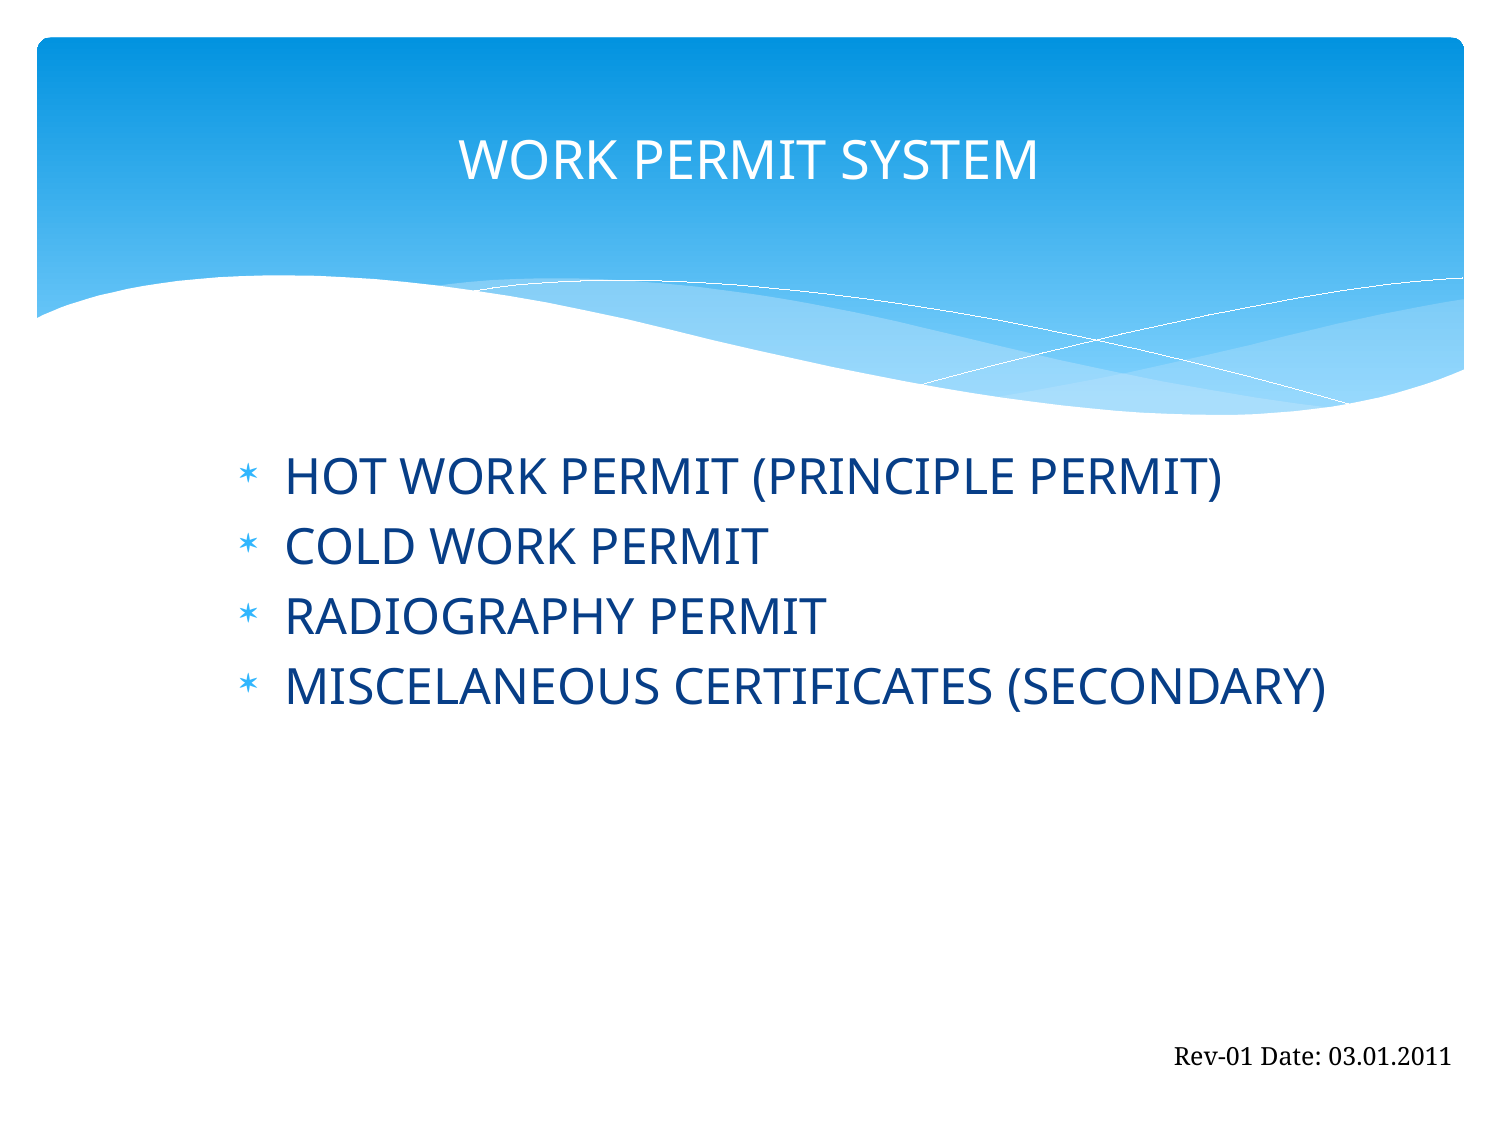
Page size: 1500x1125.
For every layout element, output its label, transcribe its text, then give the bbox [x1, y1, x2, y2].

title WORK PERMIT SYSTEM [75, 55, 1425, 261]
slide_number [847, 1025, 1469, 1086]
list HOT WORK PERMIT (PRINCIPLE PERMIT) COLD WORK PERMIT RADIOGRAPHY PERMIT MISCELANEOUS CERTIFICATES (SECONDARY) [225, 437, 1500, 975]
